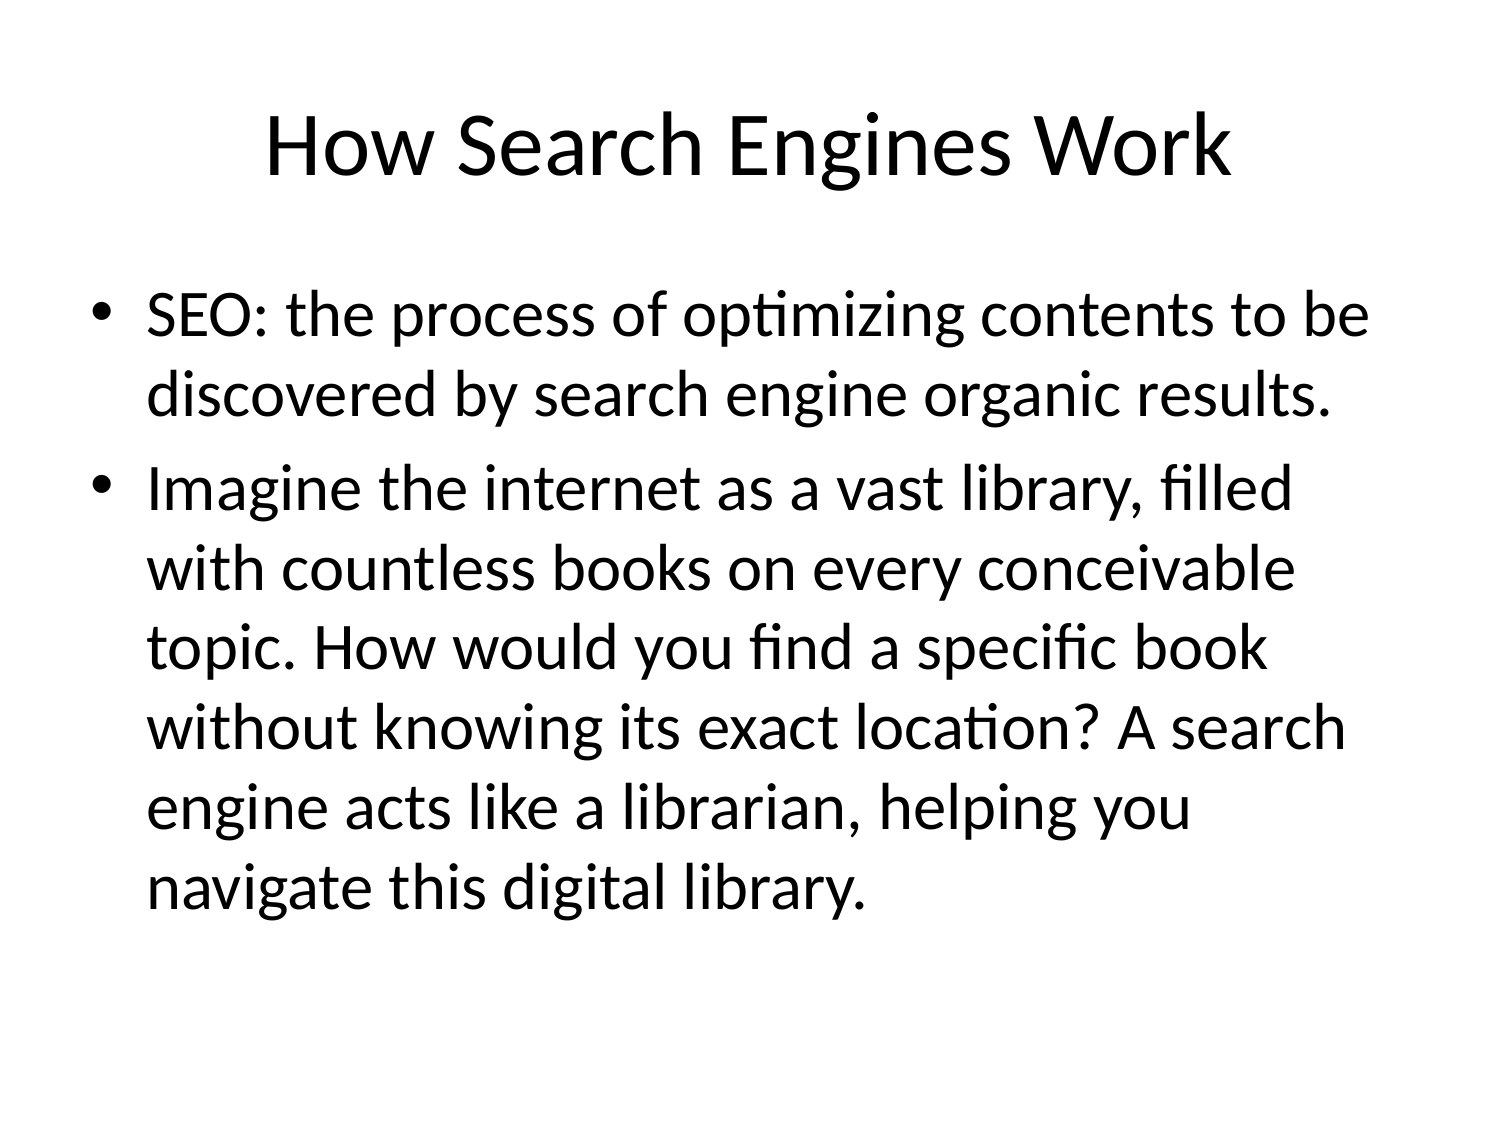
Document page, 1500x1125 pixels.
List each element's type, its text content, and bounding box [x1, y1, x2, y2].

list SEO: the process of optimizing contents to be discovered by search engine organic results. Imagine the internet as a vast library, filled with countless books on every conceivable topic. How would you find a specific book without knowing its exact location? A search engine acts like a librarian, helping you navigate this digital library. [75, 262, 1425, 1005]
title How Search Engines Work [75, 45, 1425, 233]
